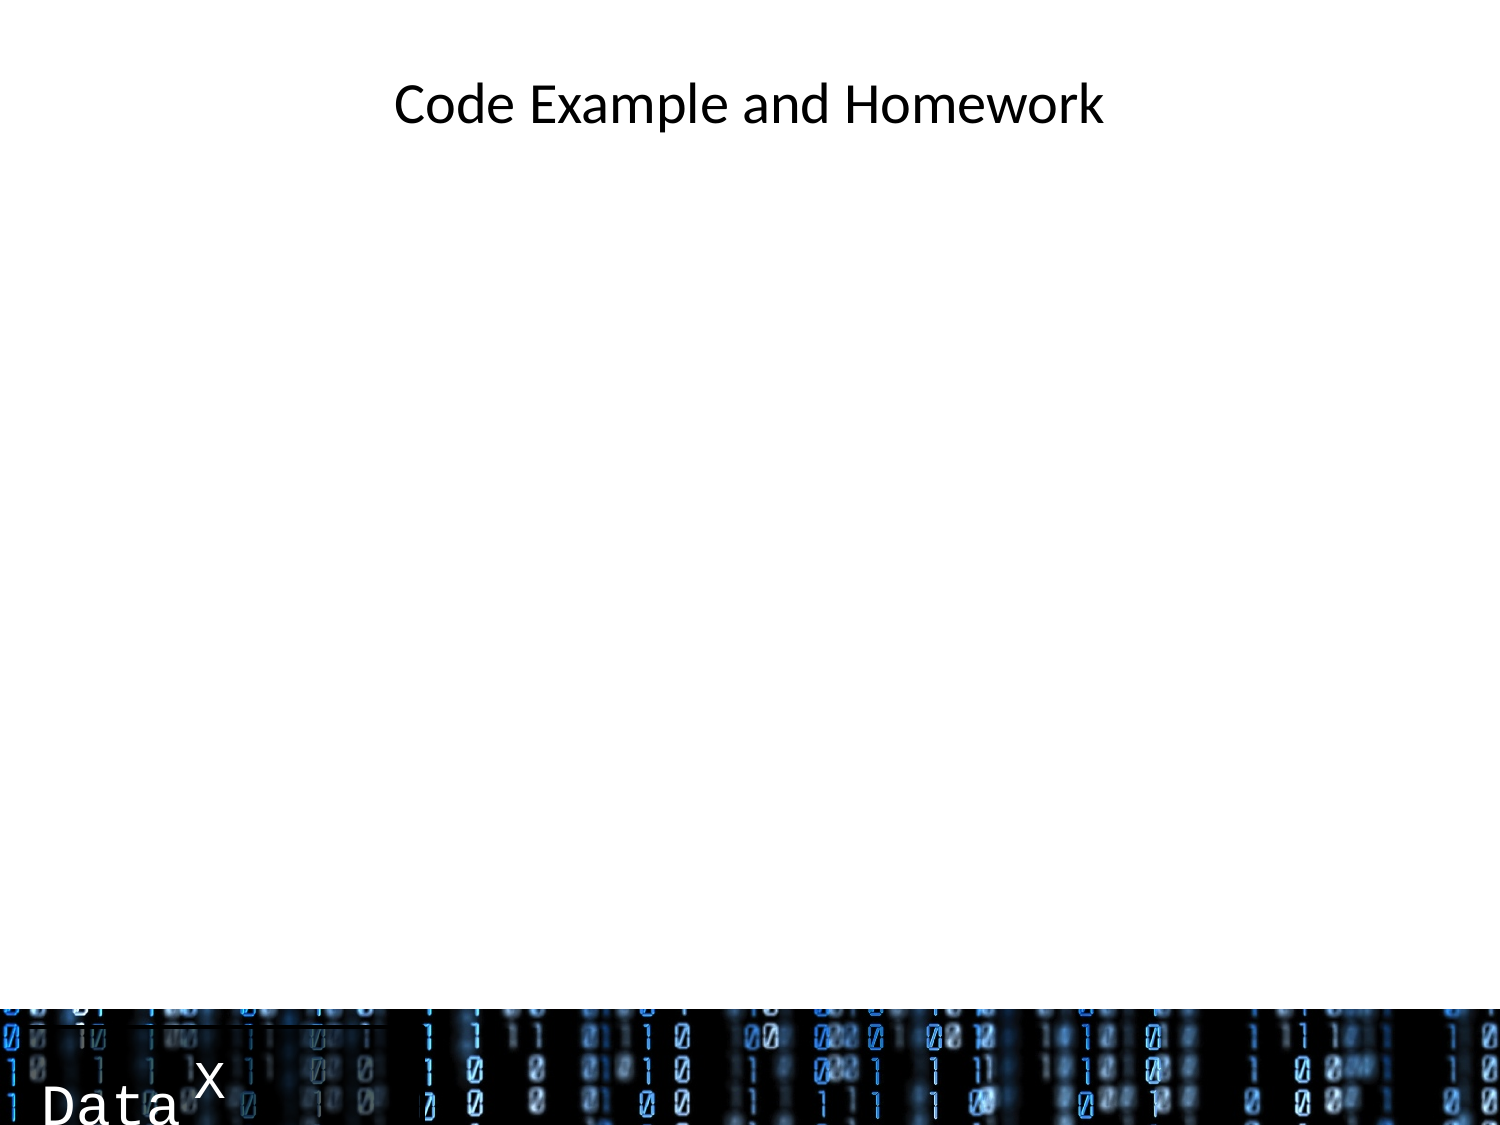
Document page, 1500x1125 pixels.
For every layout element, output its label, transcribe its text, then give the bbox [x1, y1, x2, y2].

picture [28, 1029, 420, 1125]
picture [93, 1120, 101, 1125]
picture [163, 1120, 171, 1125]
title Code Example and Homework [75, 45, 1425, 155]
picture [154, 1110, 168, 1122]
picture [84, 1110, 98, 1122]
picture [0, 1009, 1500, 1125]
picture [50, 1091, 67, 1121]
